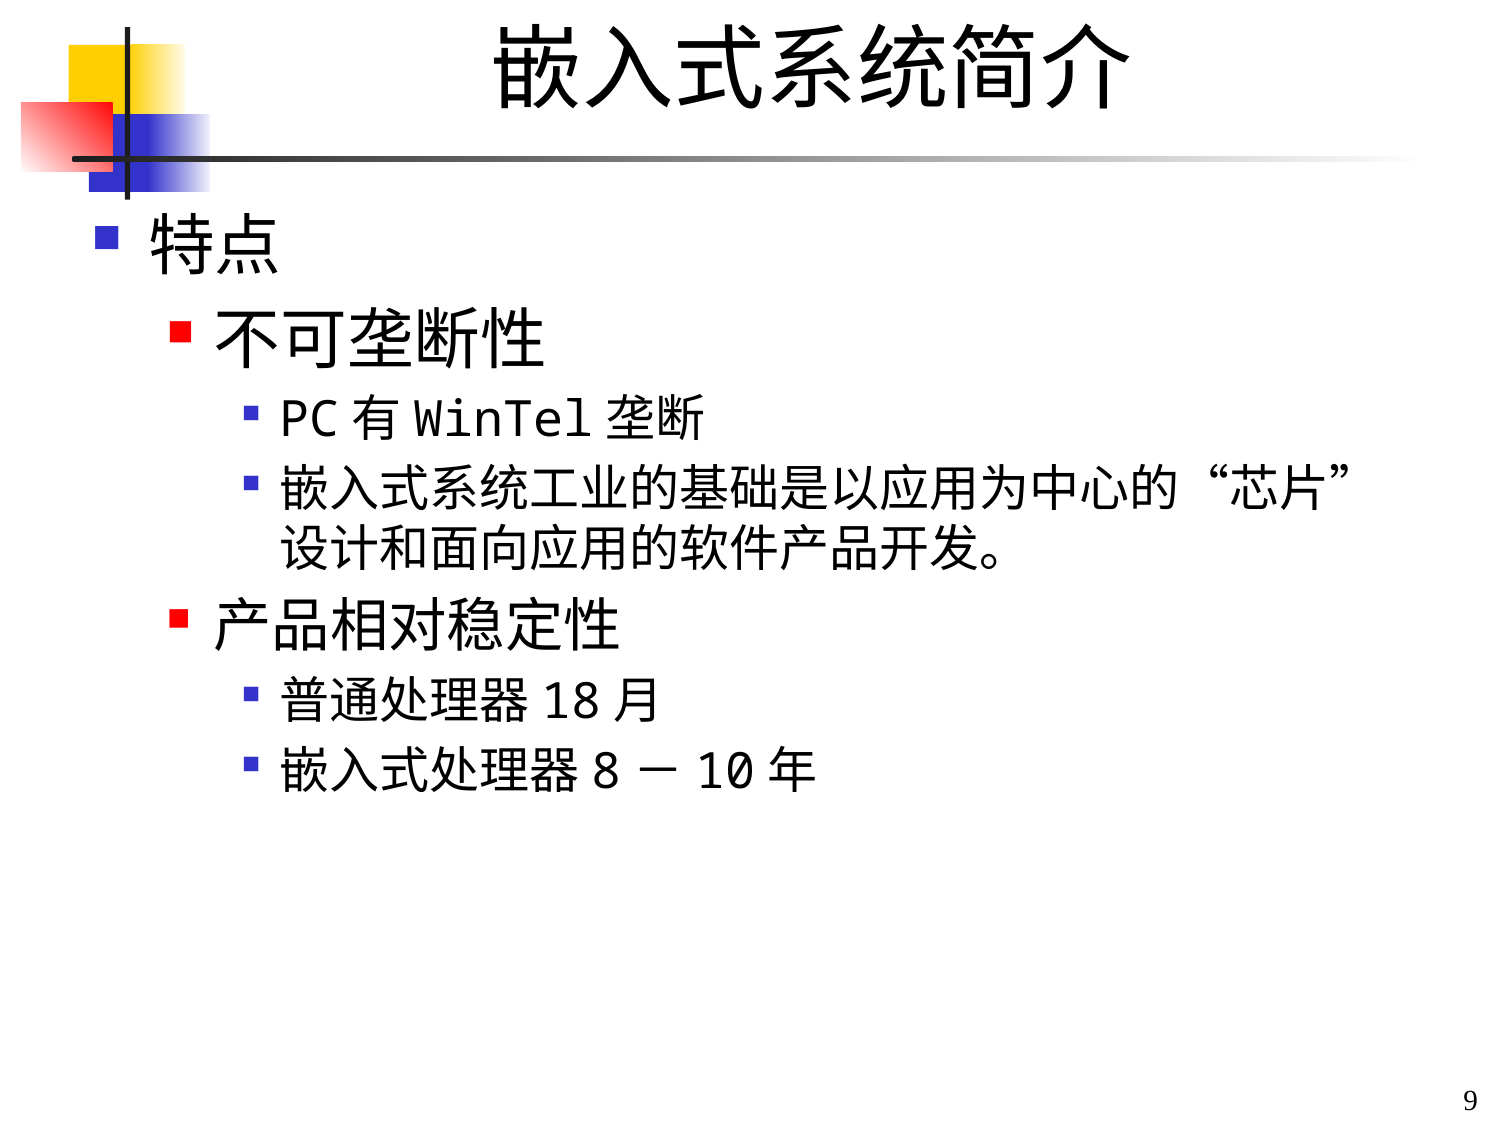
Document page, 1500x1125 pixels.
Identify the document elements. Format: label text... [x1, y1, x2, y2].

list 特点 不可垄断性 PC有WinTel垄断 嵌入式系统工业的基础是以应用为中心的“芯片”设计和面向应用的软件产品开发。 产品相对稳定性 普通处理器18月 嵌入式处理器8－10年 [78, 196, 1430, 1065]
title 嵌入式系统简介 [165, 0, 1458, 130]
